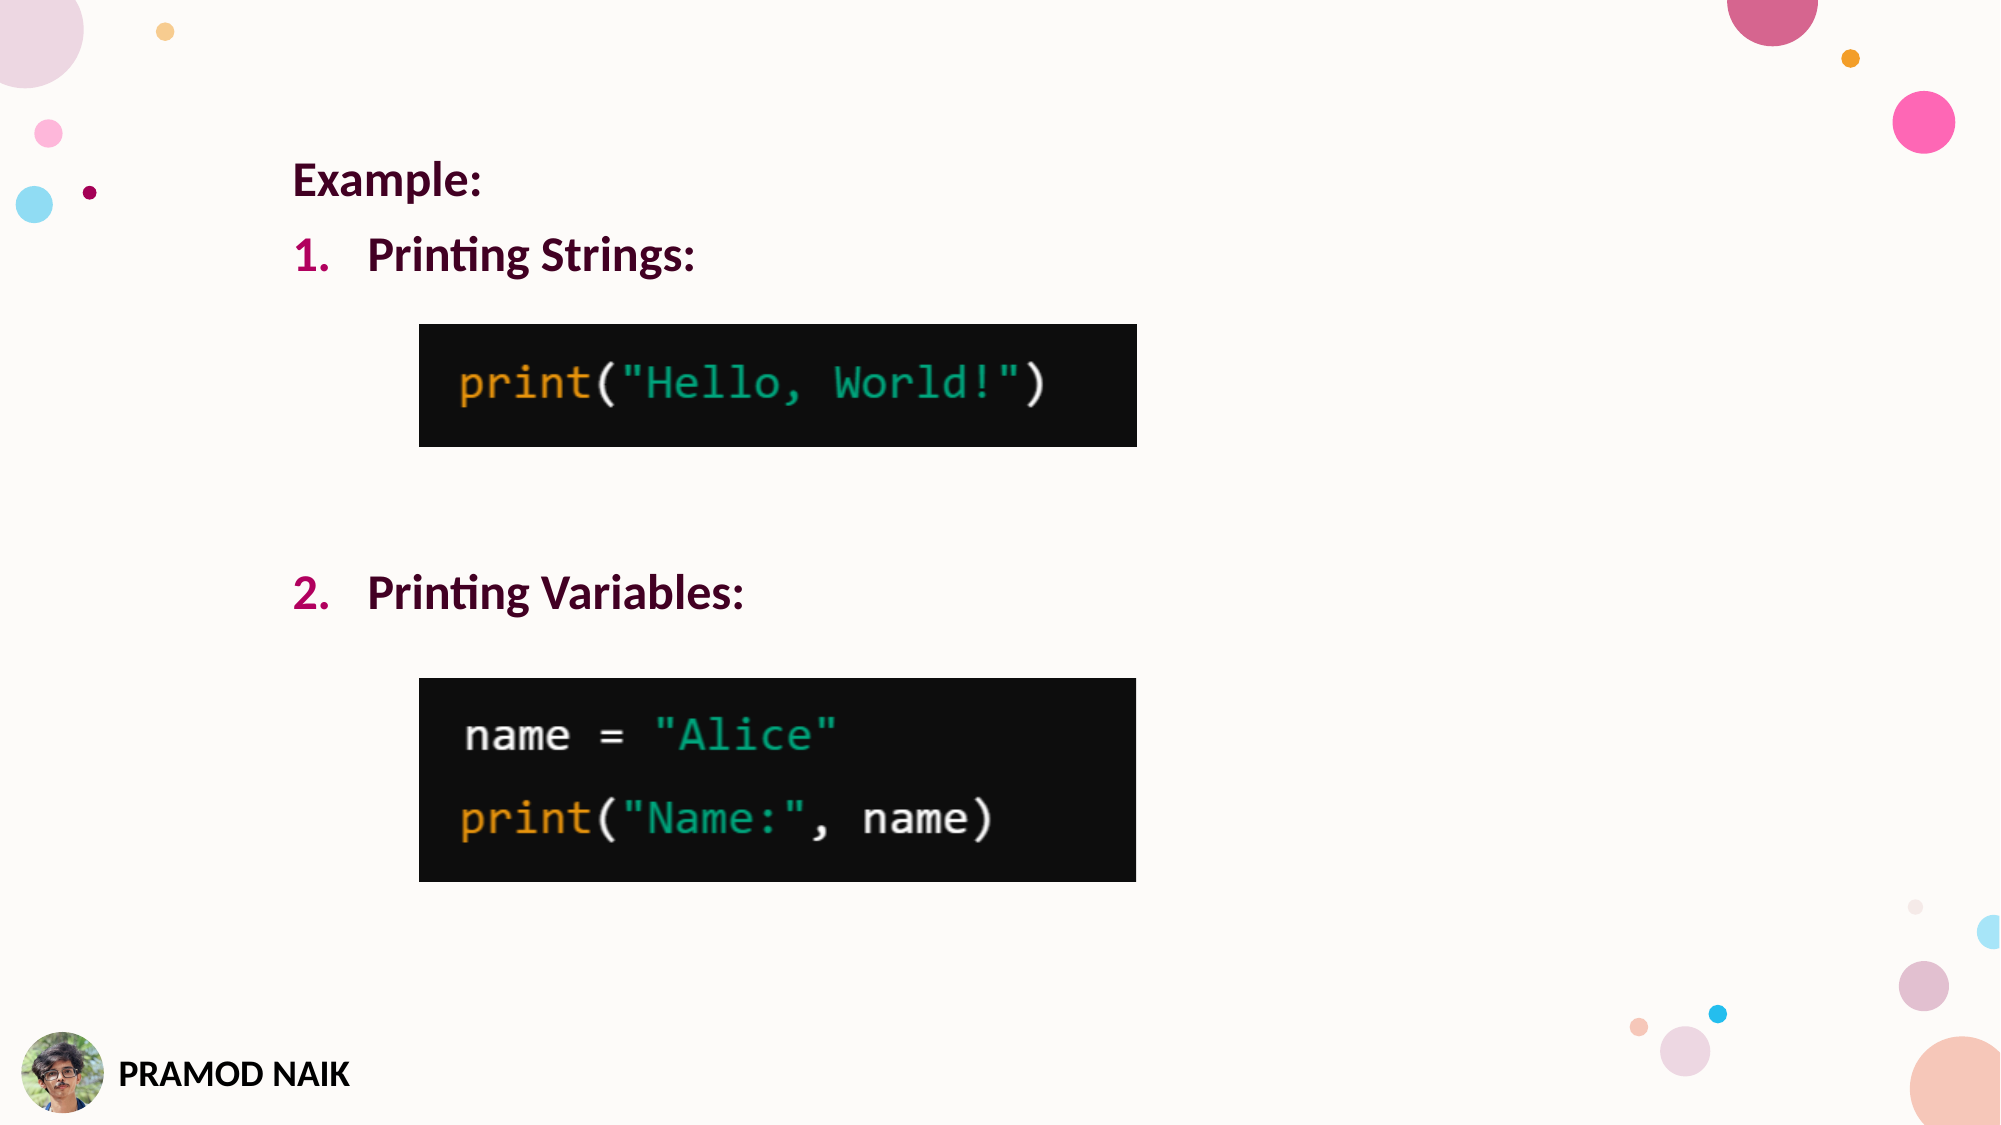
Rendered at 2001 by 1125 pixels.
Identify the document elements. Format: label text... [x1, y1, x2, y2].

picture [419, 324, 1137, 447]
list Example: Printing Strings: Printing Variables: [277, 146, 1685, 932]
picture [419, 678, 1137, 882]
picture [21, 1031, 104, 1114]
